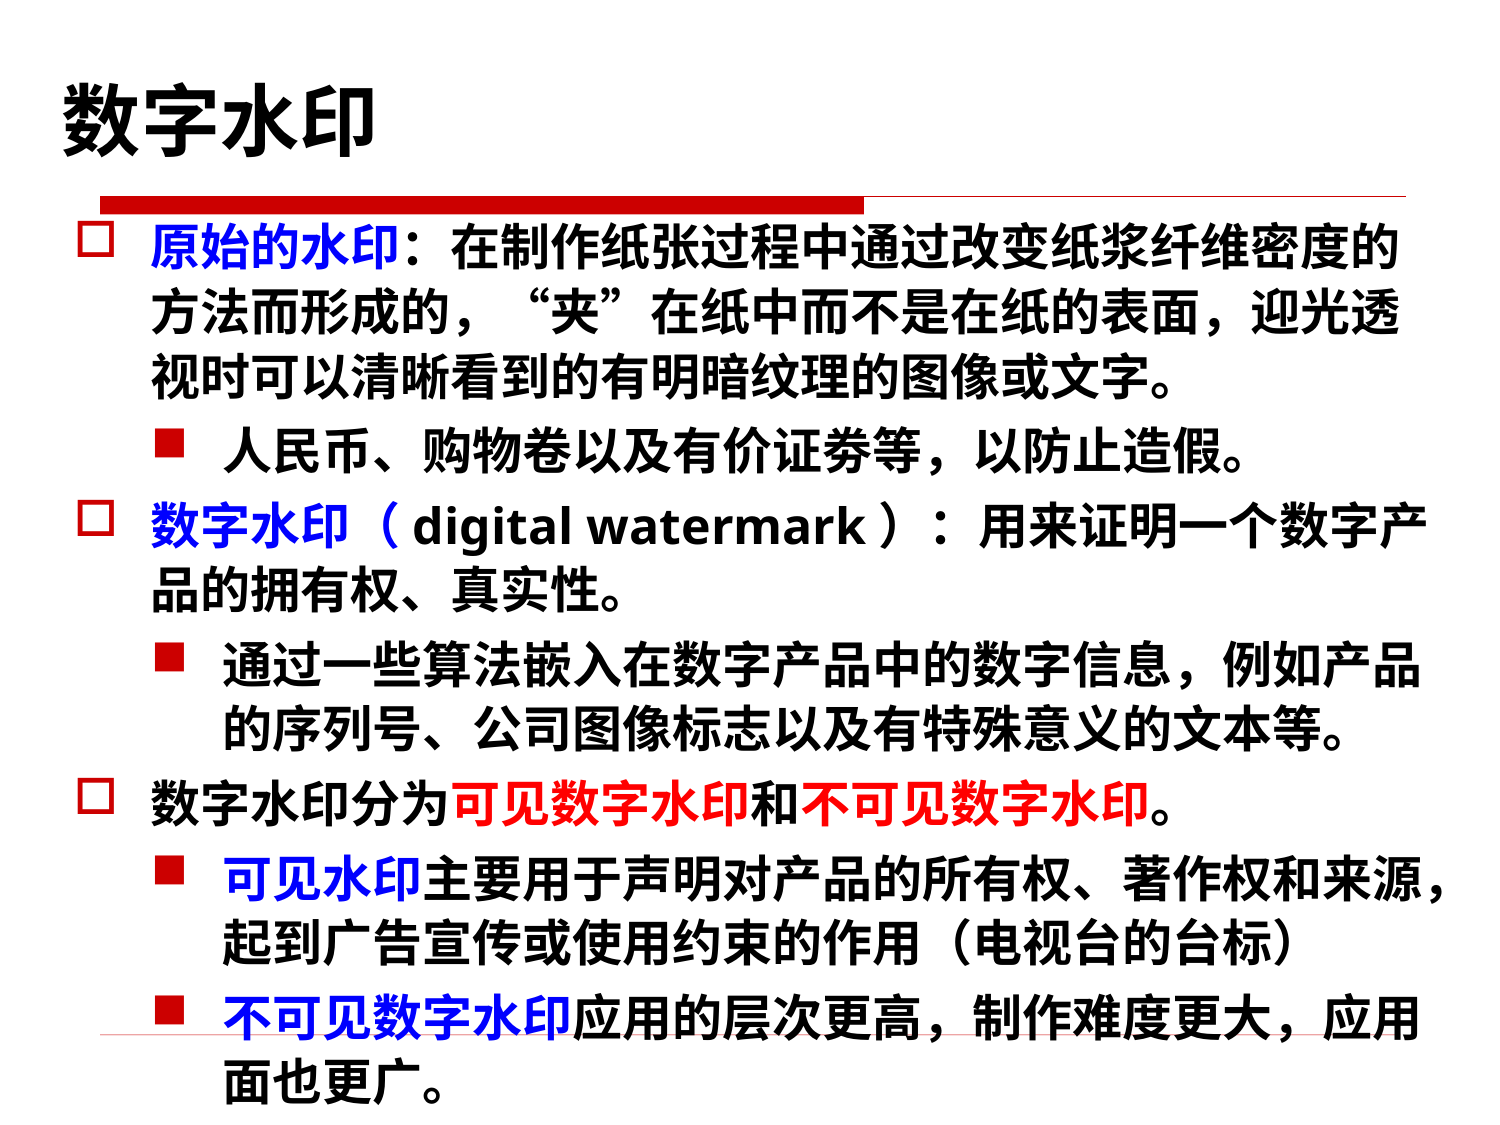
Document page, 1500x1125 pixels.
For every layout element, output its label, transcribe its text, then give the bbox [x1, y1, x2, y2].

list 原始的水印：在制作纸张过程中通过改变纸浆纤维密度的方法而形成的，“夹”在纸中而不是在纸的表面，迎光透视时可以清晰看到的有明暗纹理的图像或文字。 人民币、购物卷以及有价证劵等，以防止造假。 数字水印（digital watermark）：用来证明一个数字产品的拥有权、真实性。 通过一些算法嵌入在数字产品中的数字信息，例如产品的序列号、公司图像标志以及有特殊意义的文本等。 数字水印分为可见数字水印和不可见数字水印。 可见水印主要用于声明对产品的所有权、著作权和来源，起到广告宣传或使用约束的作用（电视台的台标） 不可见数字水印应用的层次更高，制作难度更大，应用面也更广。 [58, 203, 1455, 1118]
title 数字水印 [46, 46, 1397, 175]
